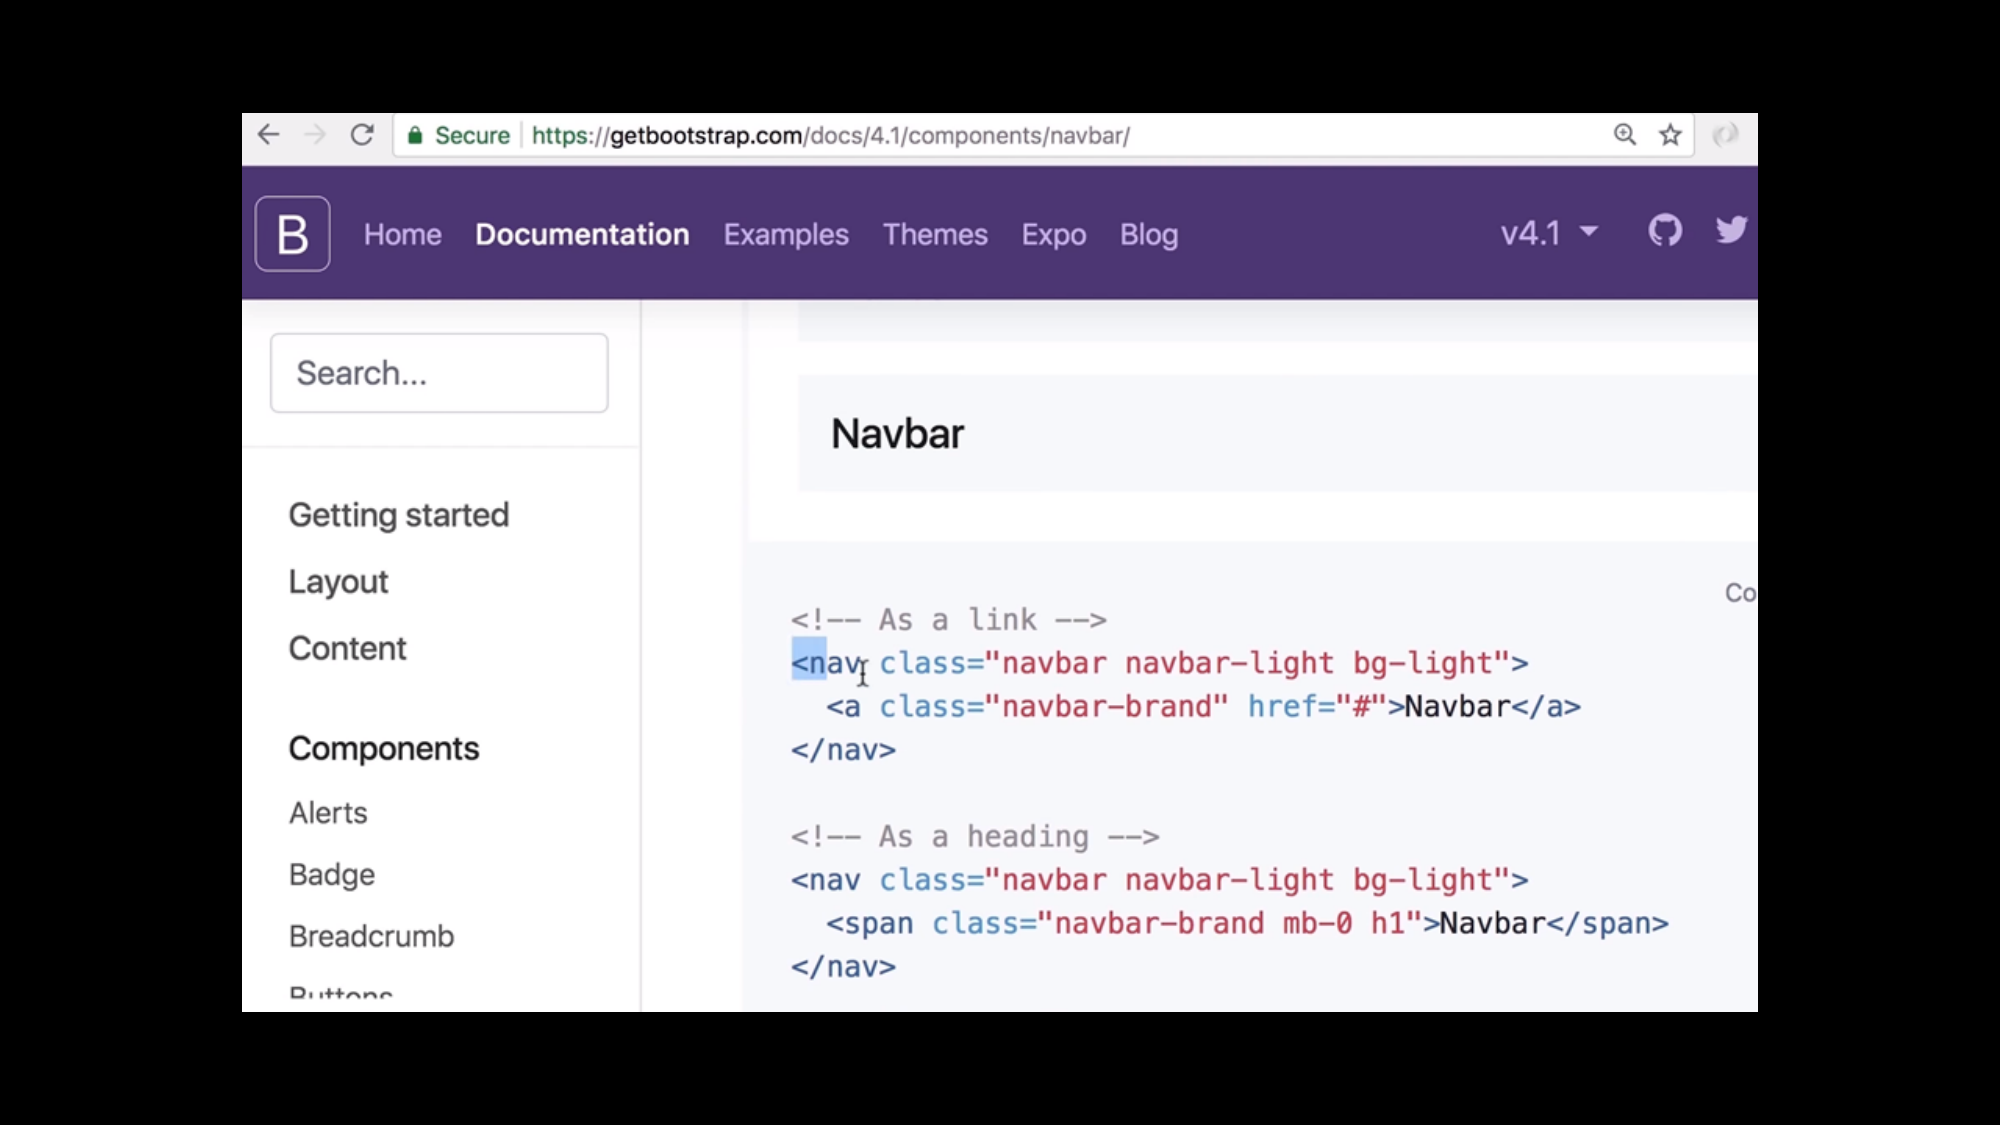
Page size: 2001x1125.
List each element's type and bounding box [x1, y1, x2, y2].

picture [242, 113, 1758, 1012]
